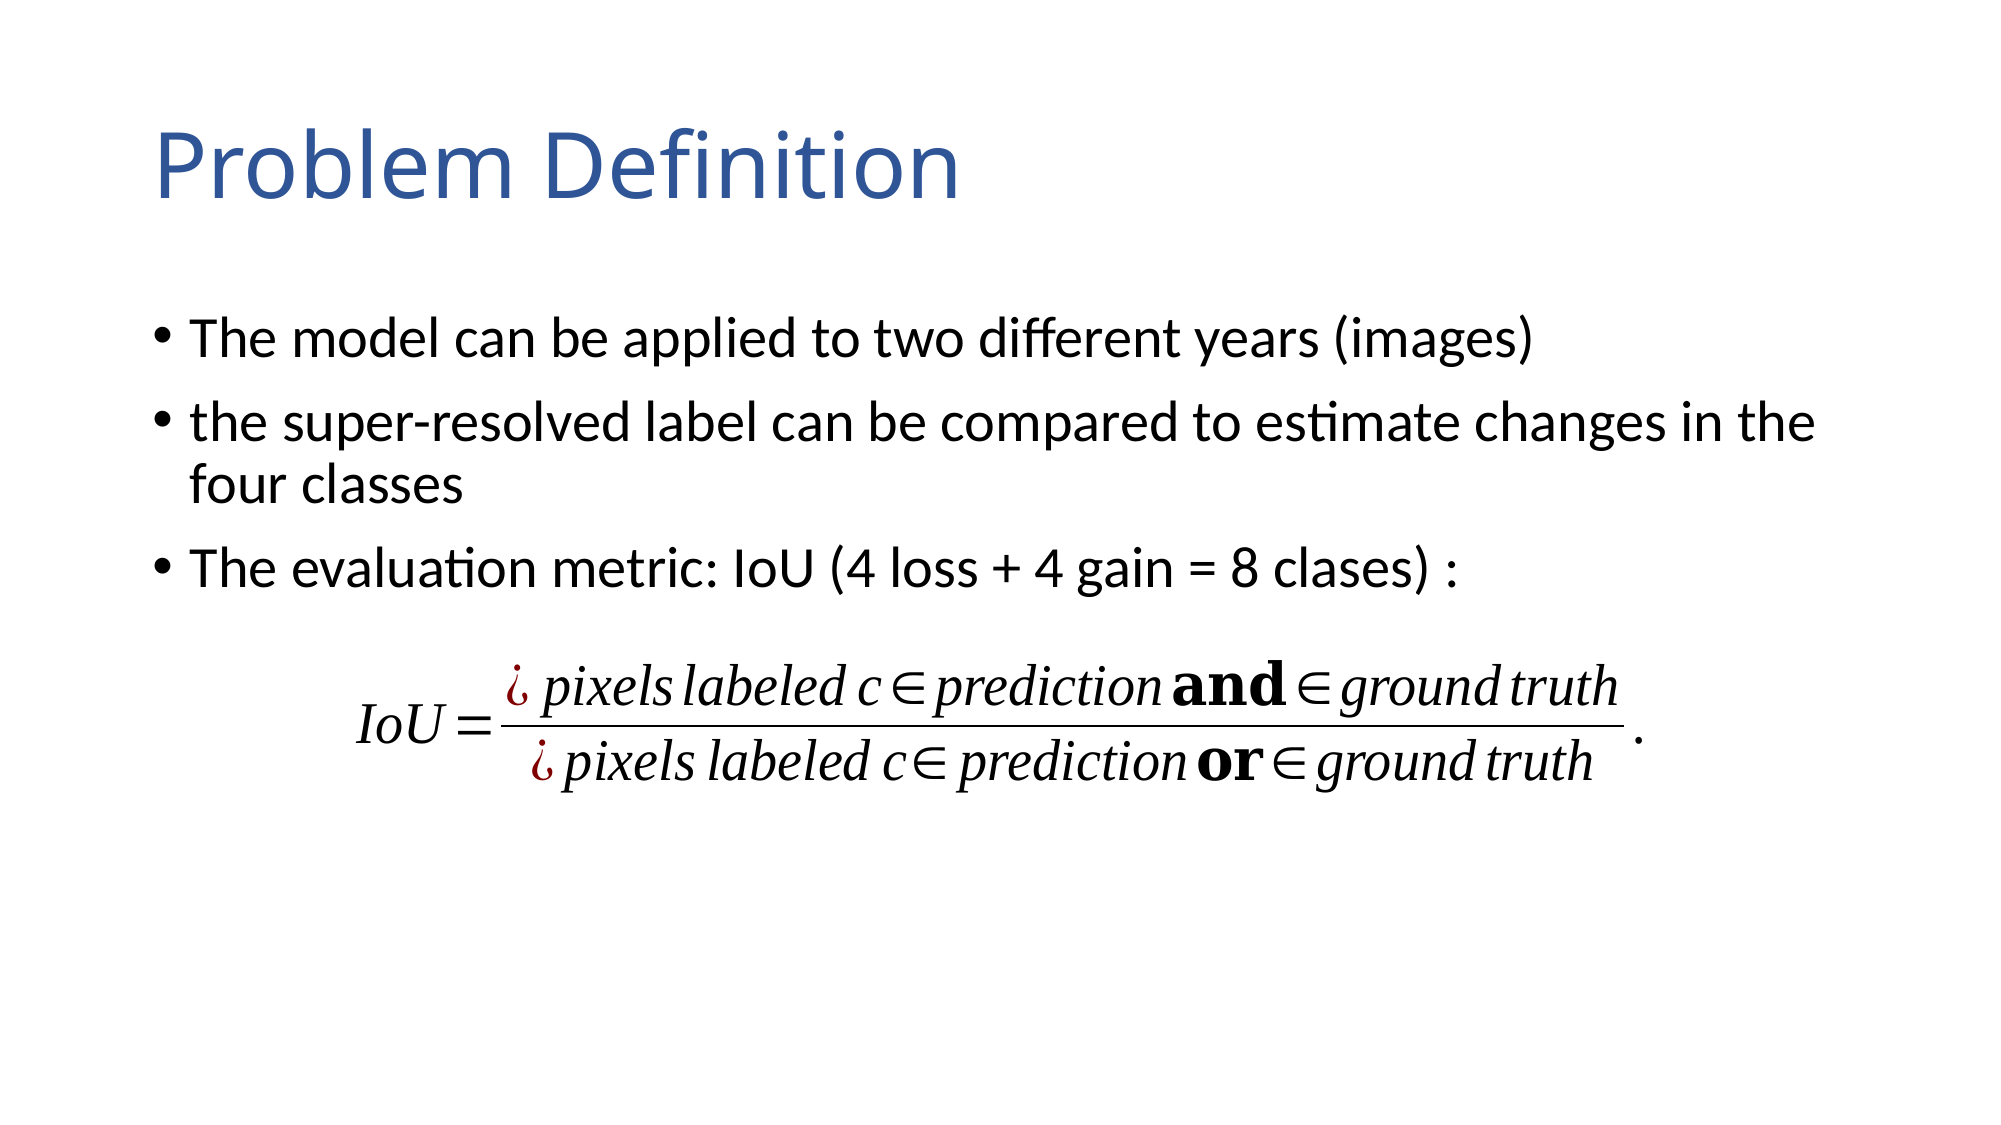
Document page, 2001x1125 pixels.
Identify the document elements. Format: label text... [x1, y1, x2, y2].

list The model can be applied to two different years (images) the super-resolved label can be compared to estimate changes in the four classes The evaluation metric: IoU (4 loss + 4 gain = 8 clases) : [137, 299, 1863, 632]
title Problem Definition [137, 59, 1863, 278]
